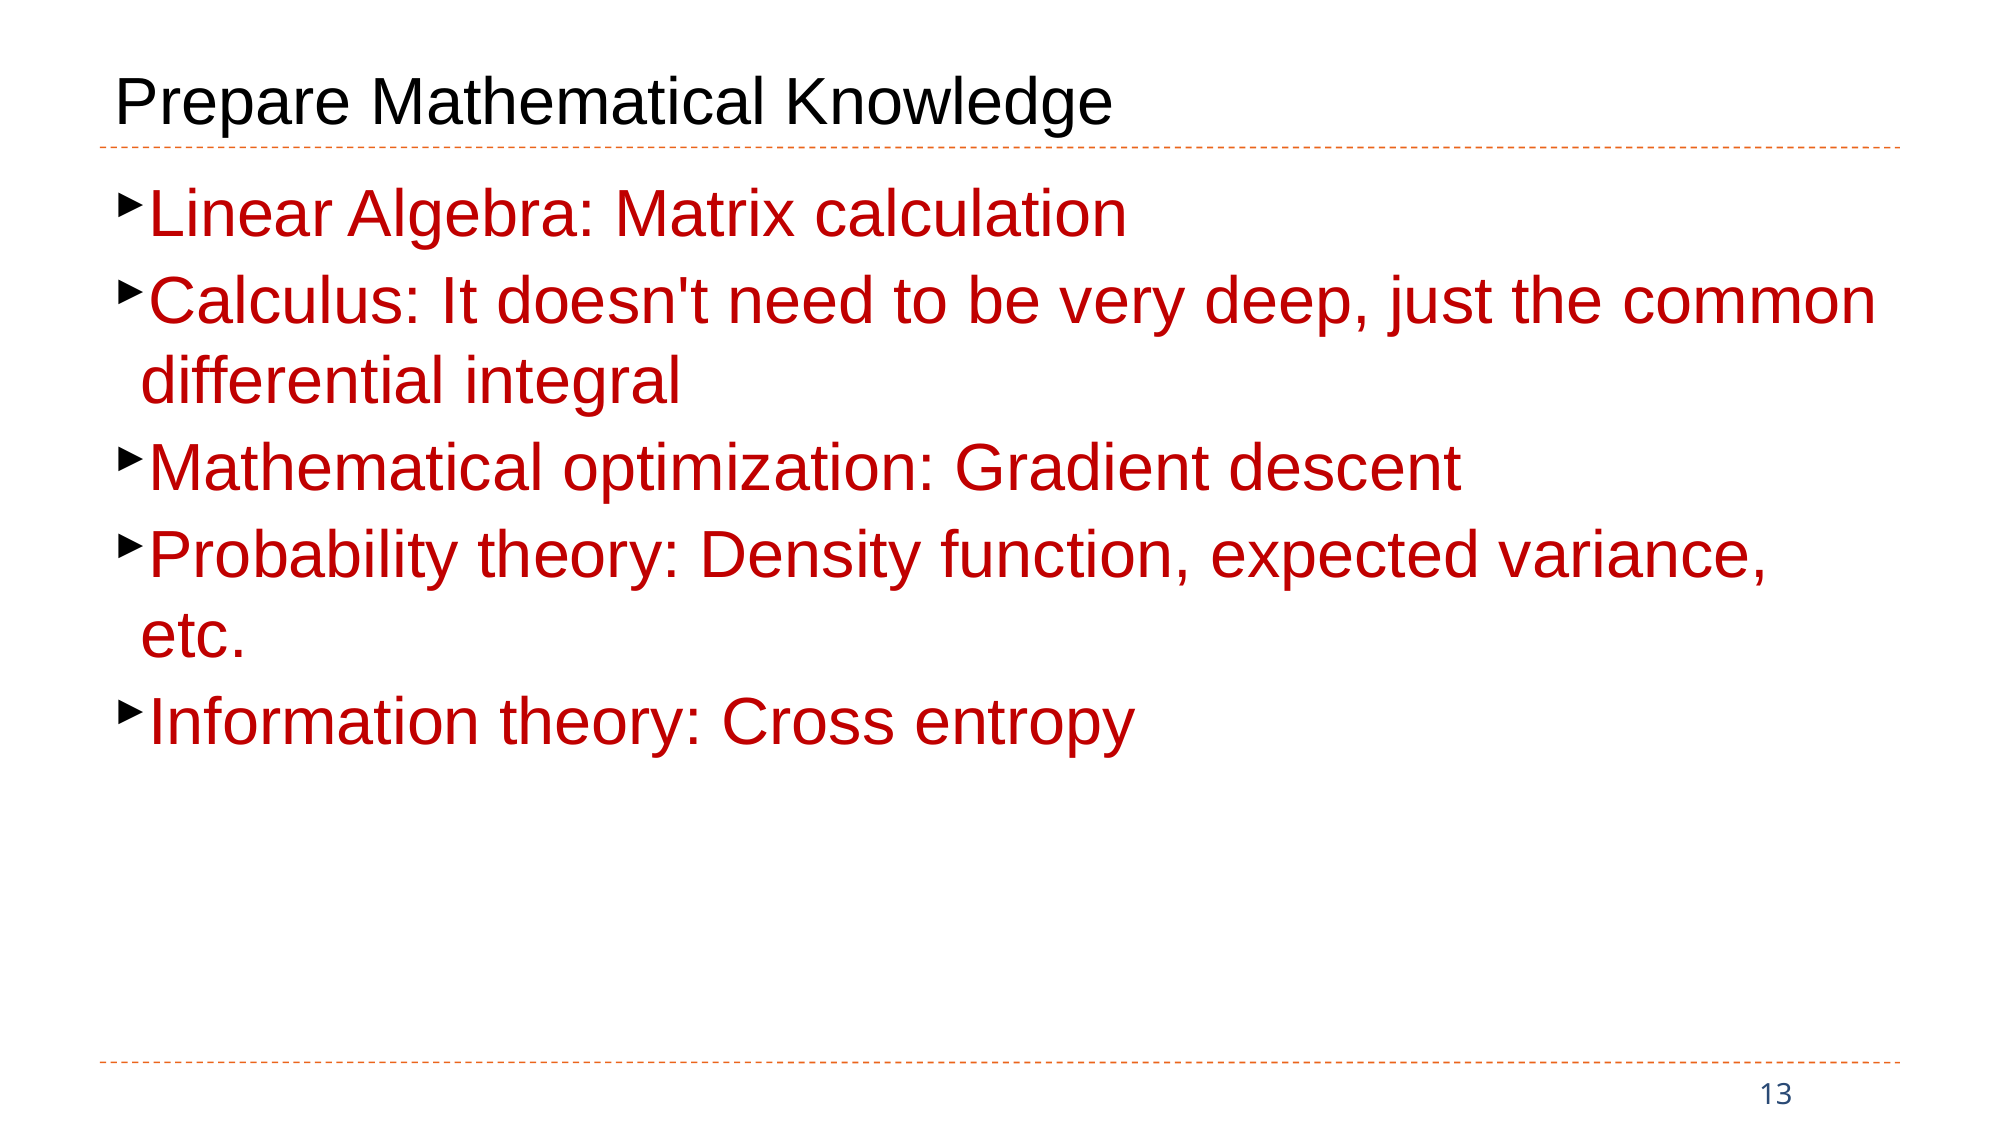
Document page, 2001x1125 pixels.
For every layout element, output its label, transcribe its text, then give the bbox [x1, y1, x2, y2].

title Prepare Mathematical Knowledge [99, 24, 1900, 146]
list Linear Algebra: Matrix calculation Calculus: It doesn't need to be very deep, just the common differential integral Mathematical optimization: Gradient descent Probability theory: Density function, expected variance, etc. Information theory: Cross entropy [99, 162, 1900, 1050]
